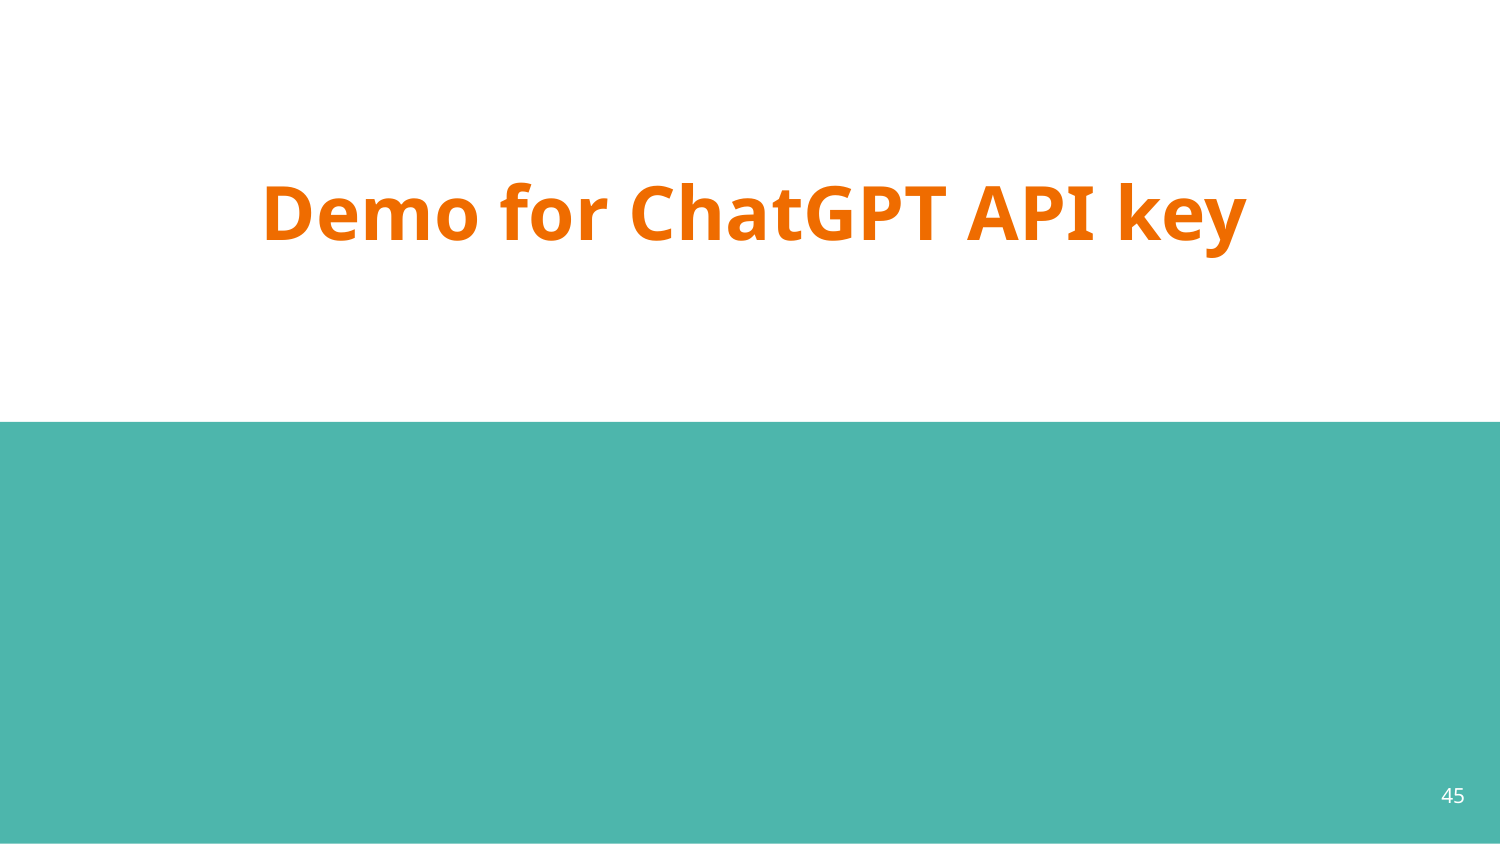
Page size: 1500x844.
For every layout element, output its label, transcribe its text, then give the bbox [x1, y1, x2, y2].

slide_number ‹#› [1389, 764, 1480, 830]
title Demo for ChatGPT API key [51, 133, 1458, 289]
